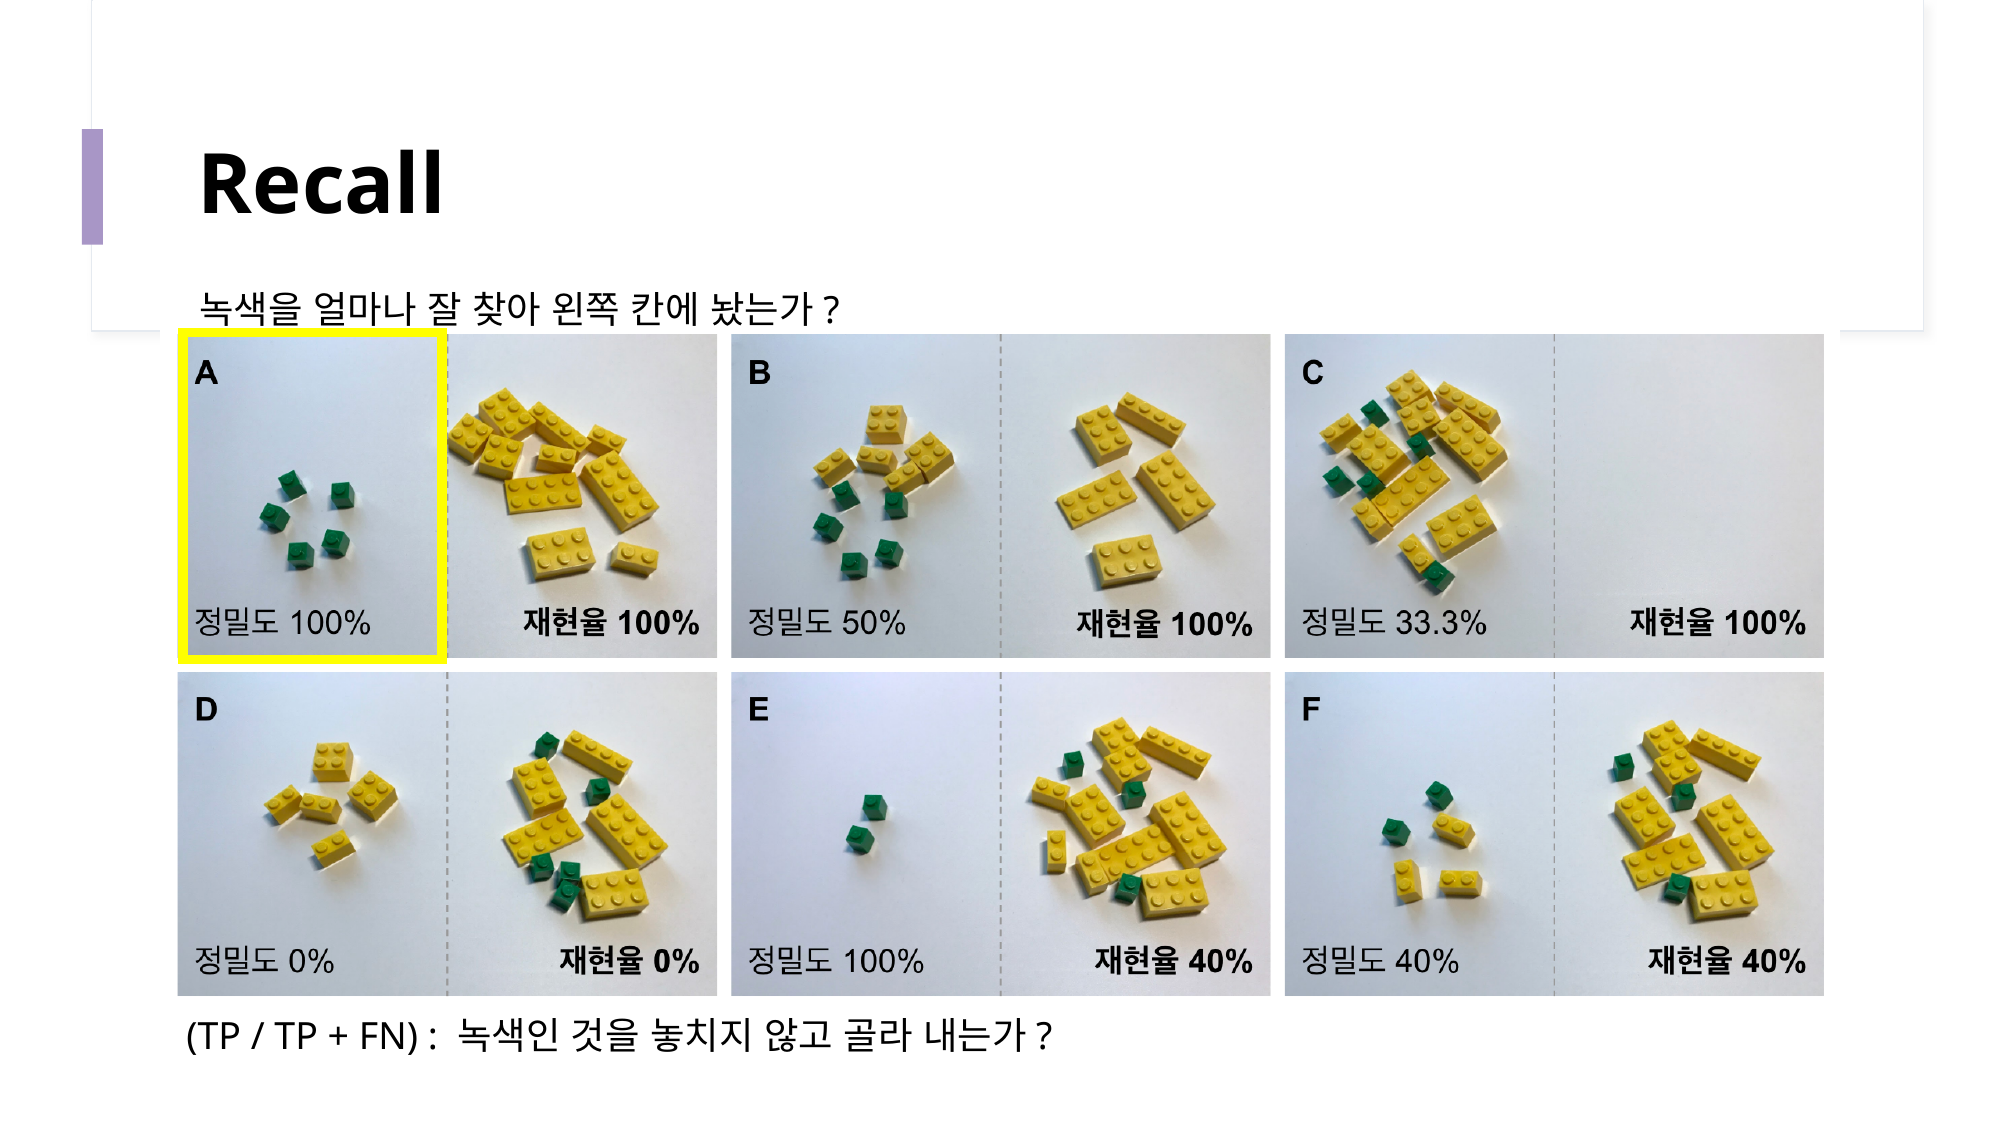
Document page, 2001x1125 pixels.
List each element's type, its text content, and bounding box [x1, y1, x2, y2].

title Recall [183, 90, 1851, 284]
text_box 녹색을 얼마나 잘 찾아 왼쪽 칸에 놨는가? [184, 278, 855, 316]
text_box (TP / TP + FN) : 녹색인 것을 놓치지 않고 골라 내는가? [171, 1015, 1840, 1065]
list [160, 316, 1840, 1015]
